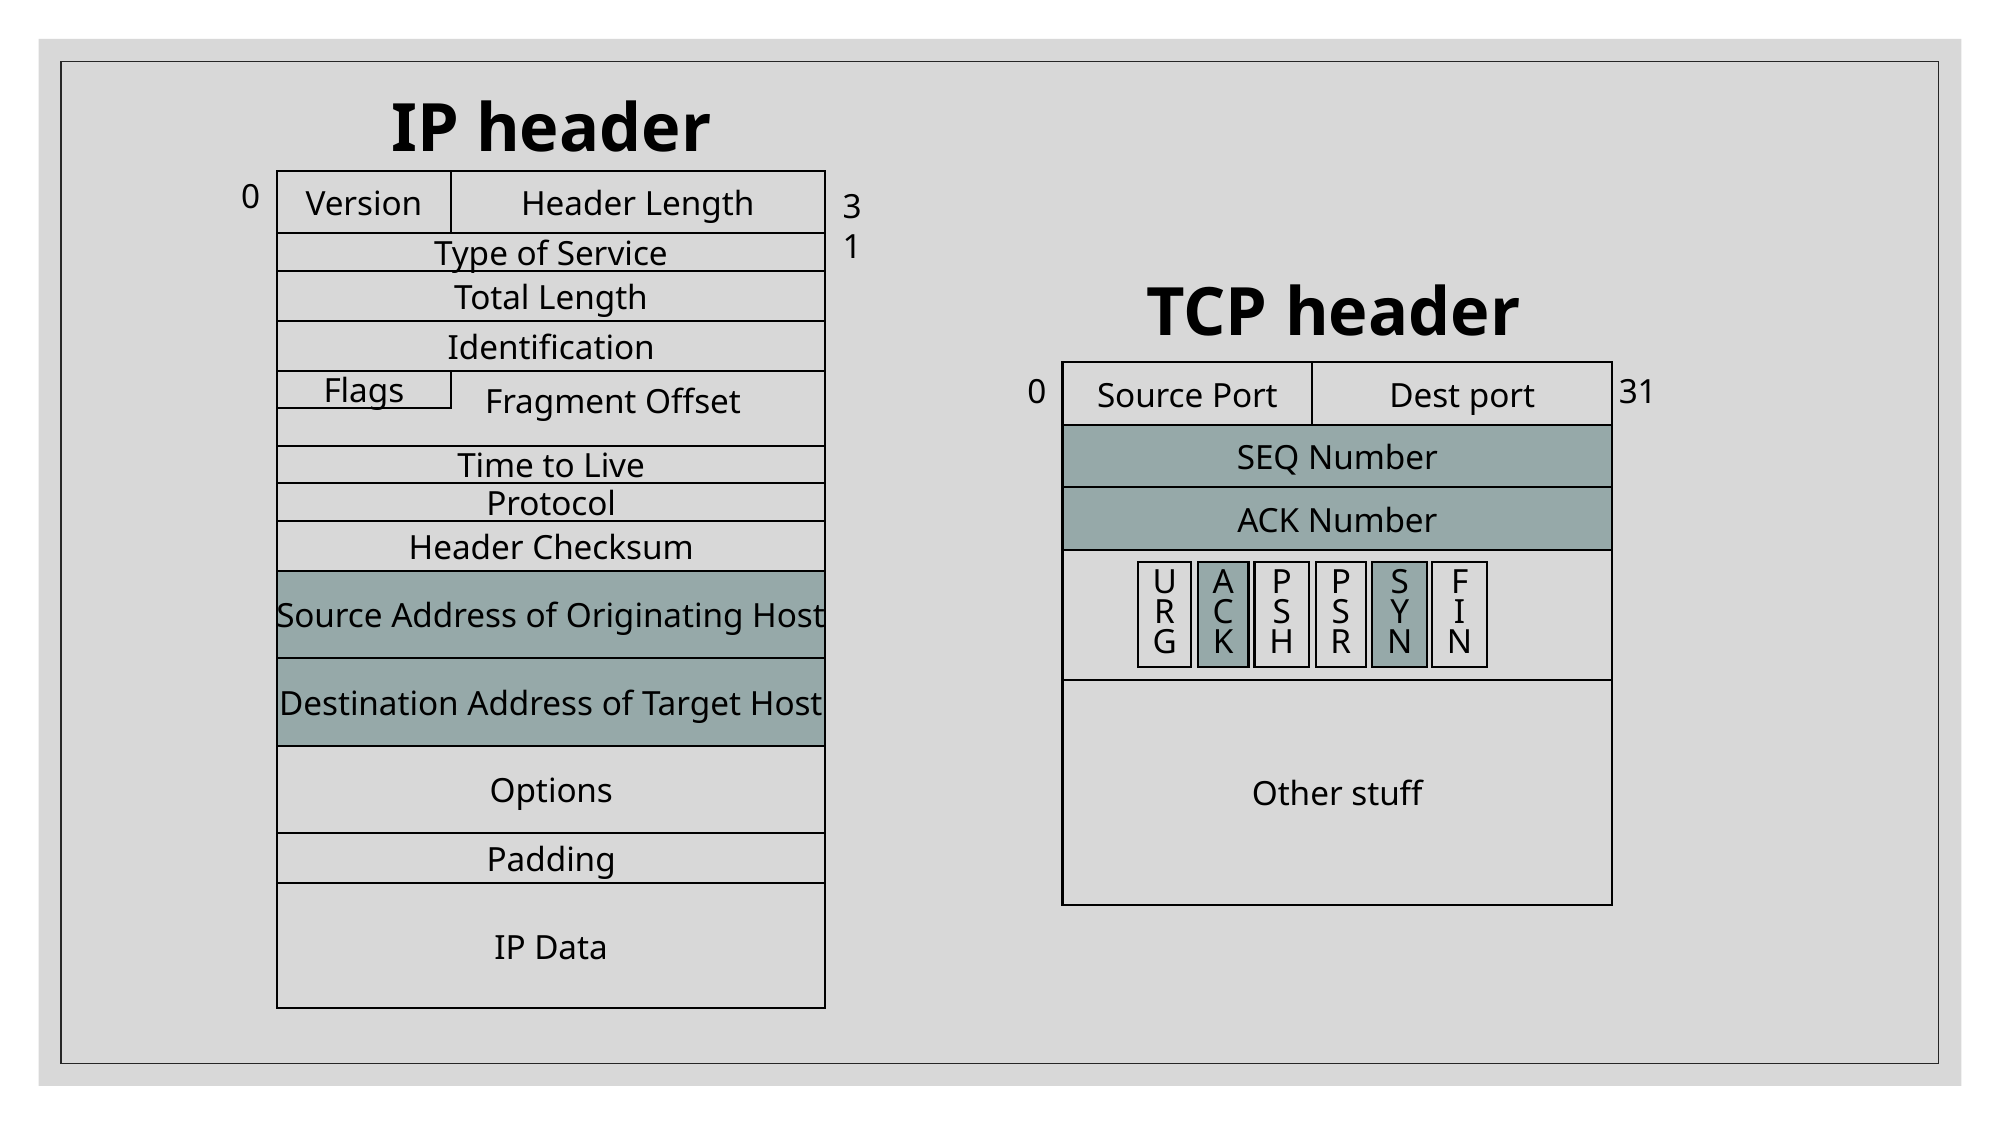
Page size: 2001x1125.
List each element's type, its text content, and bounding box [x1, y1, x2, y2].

text_box IP header [376, 77, 727, 167]
text_box 0 [226, 167, 276, 223]
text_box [277, 170, 826, 1009]
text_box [1012, 362, 1668, 905]
text_box 31 [831, 177, 888, 273]
text_box TCP header [1131, 261, 1536, 357]
